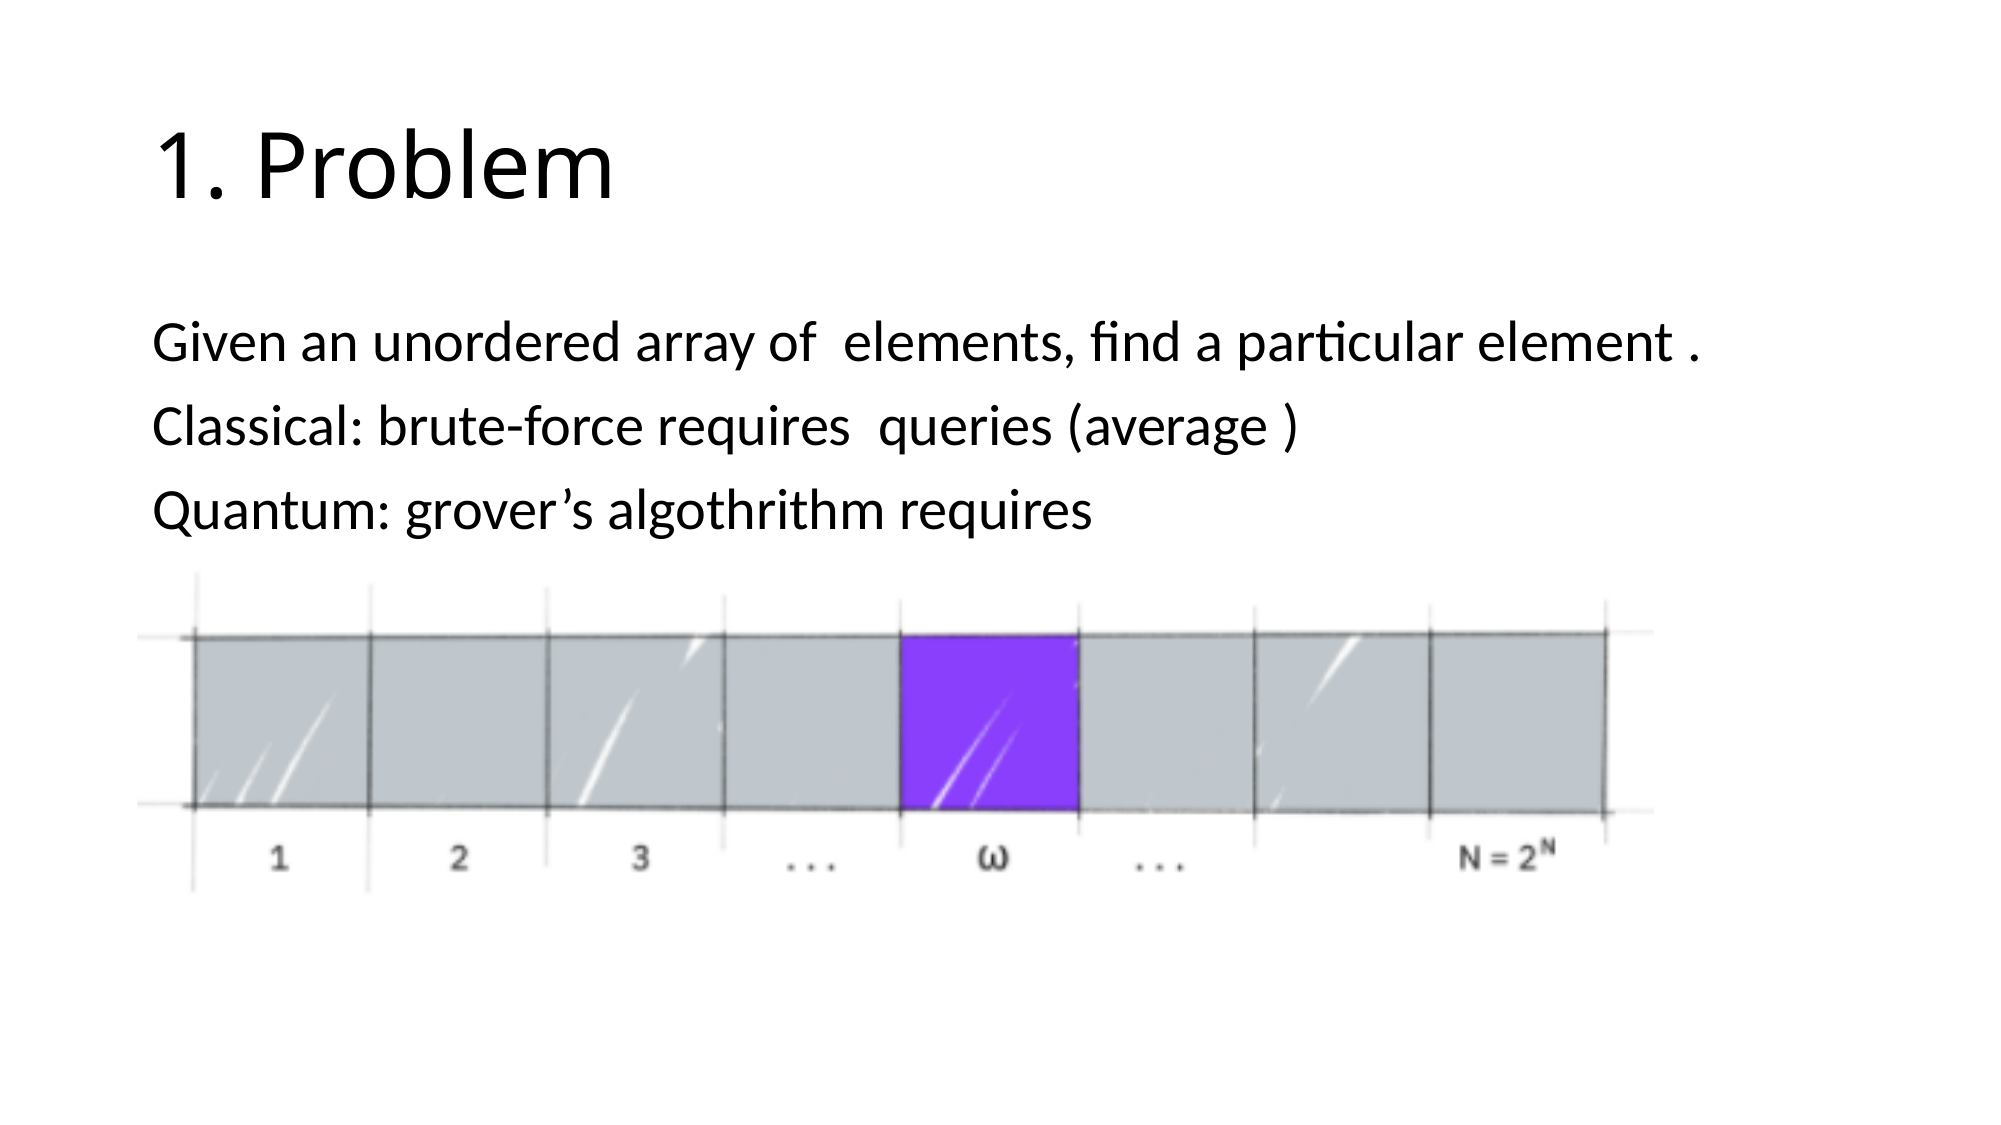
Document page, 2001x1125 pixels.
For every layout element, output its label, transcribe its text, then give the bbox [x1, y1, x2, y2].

title 1. Problem [137, 59, 1863, 278]
picture [137, 569, 1654, 912]
